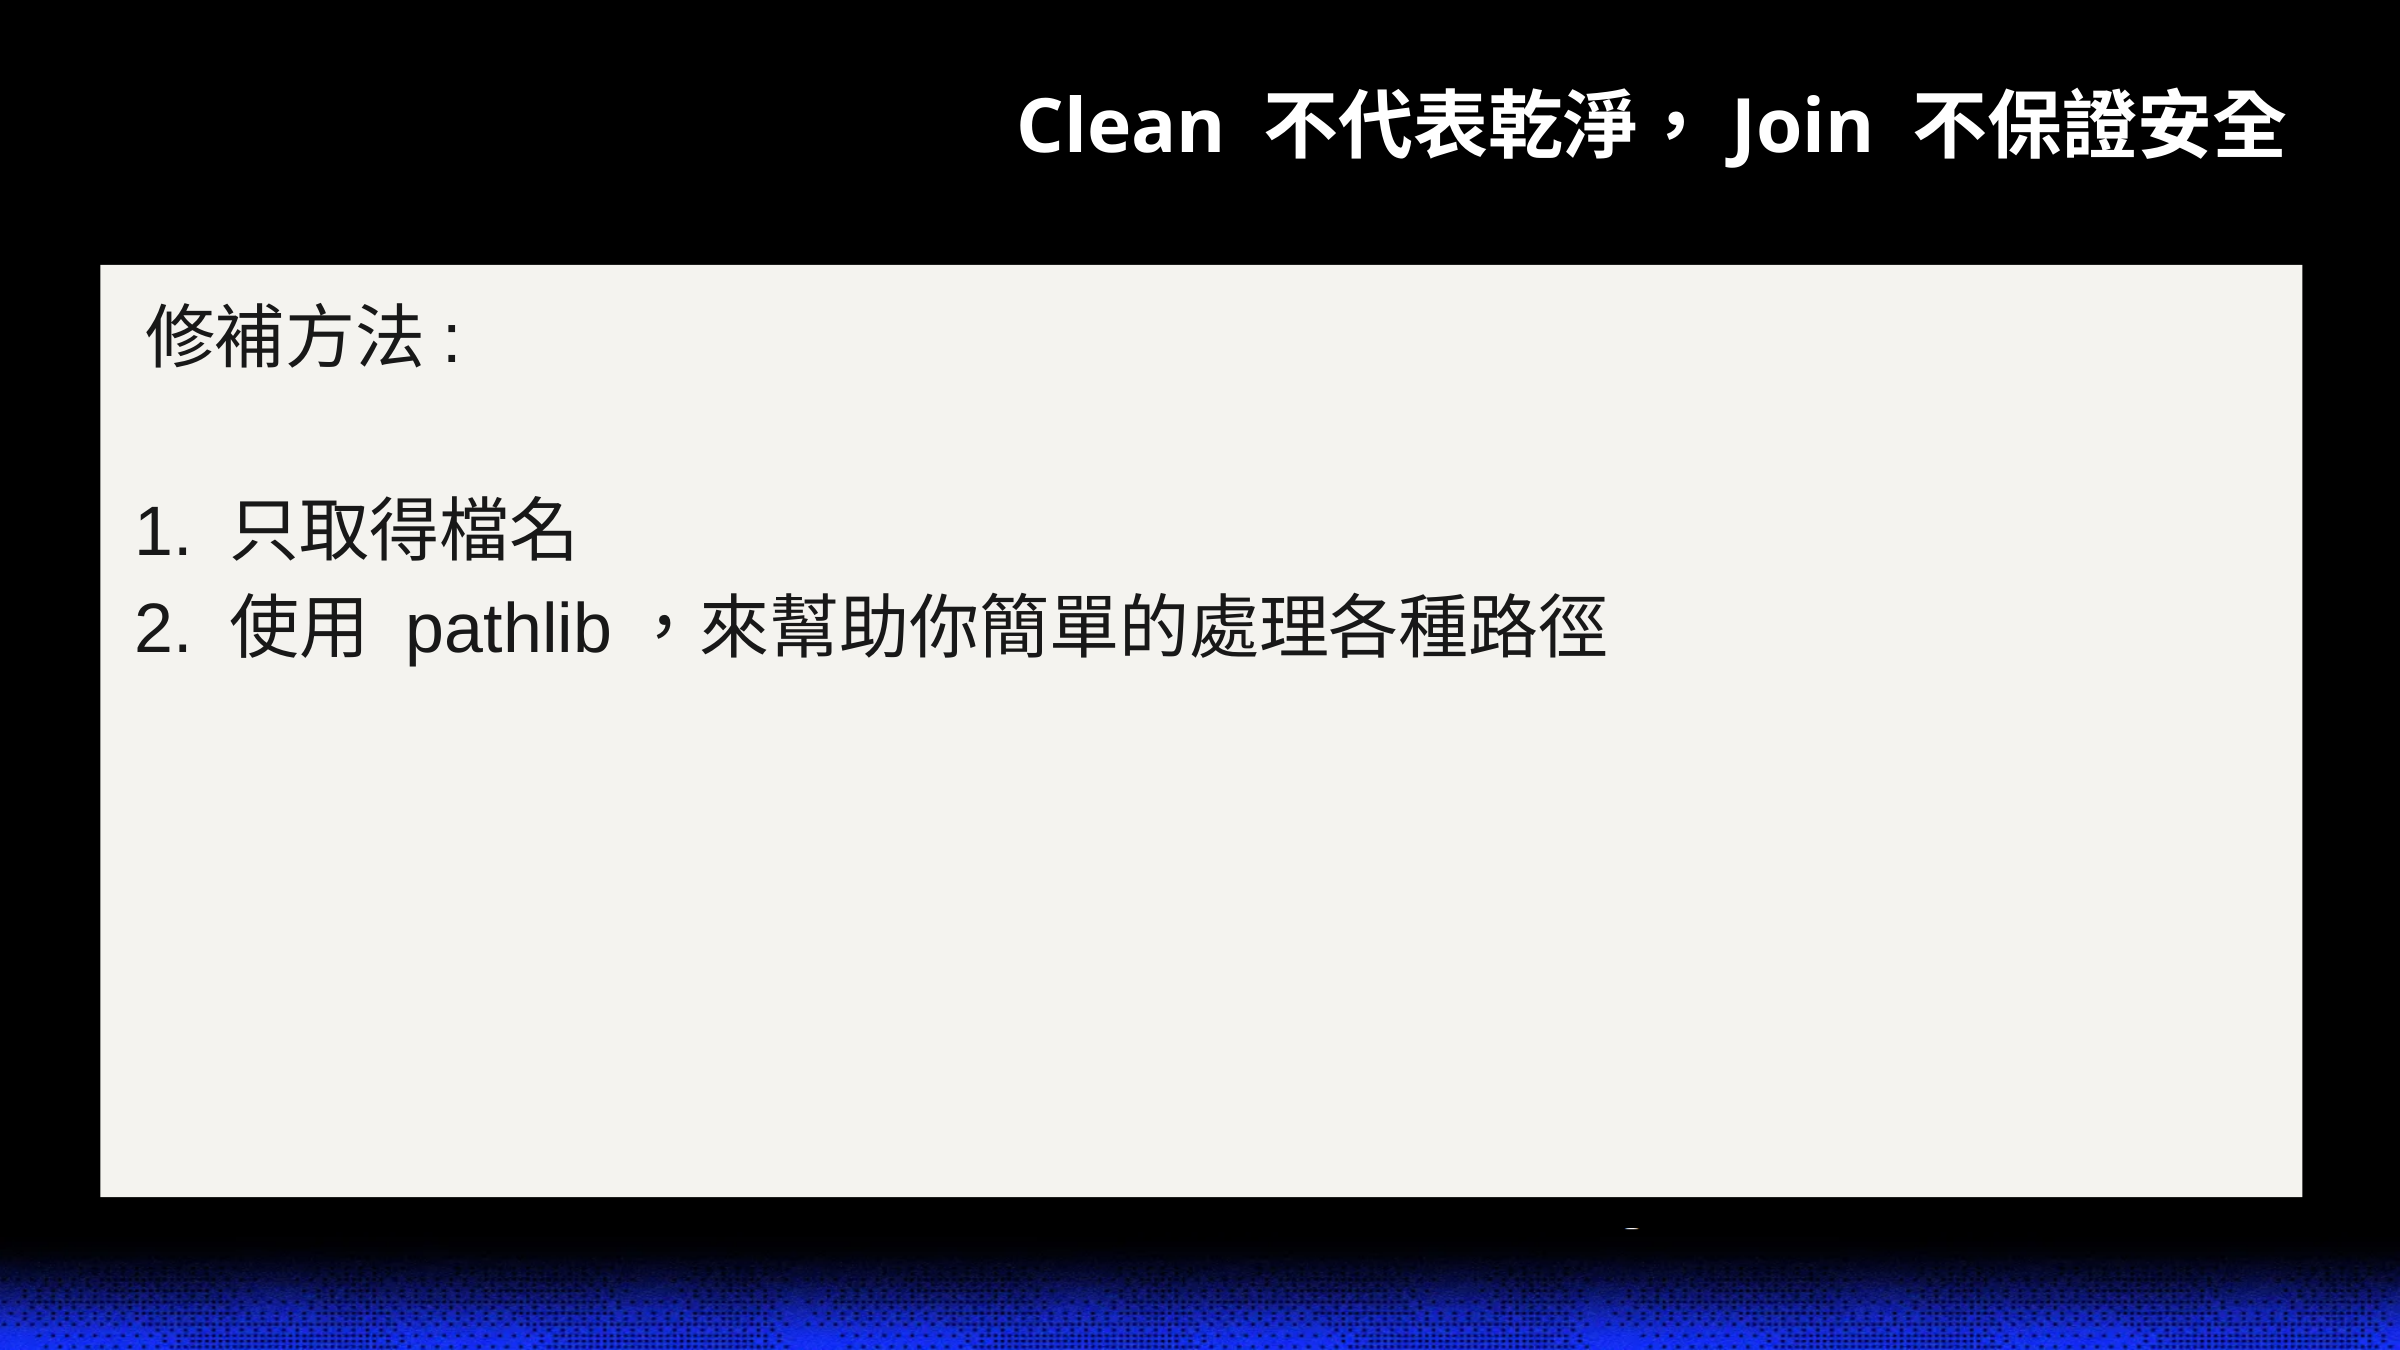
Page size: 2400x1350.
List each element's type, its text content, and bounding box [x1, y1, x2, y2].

picture [0, 1228, 2400, 1350]
list 修補方法: 1. 只取得檔名 2. 使用 pathlib，來幫助你簡單的處理各種路徑 [100, 264, 2303, 1198]
title Clean 不代表乾淨，Join 不保證安全 [418, 69, 2303, 177]
